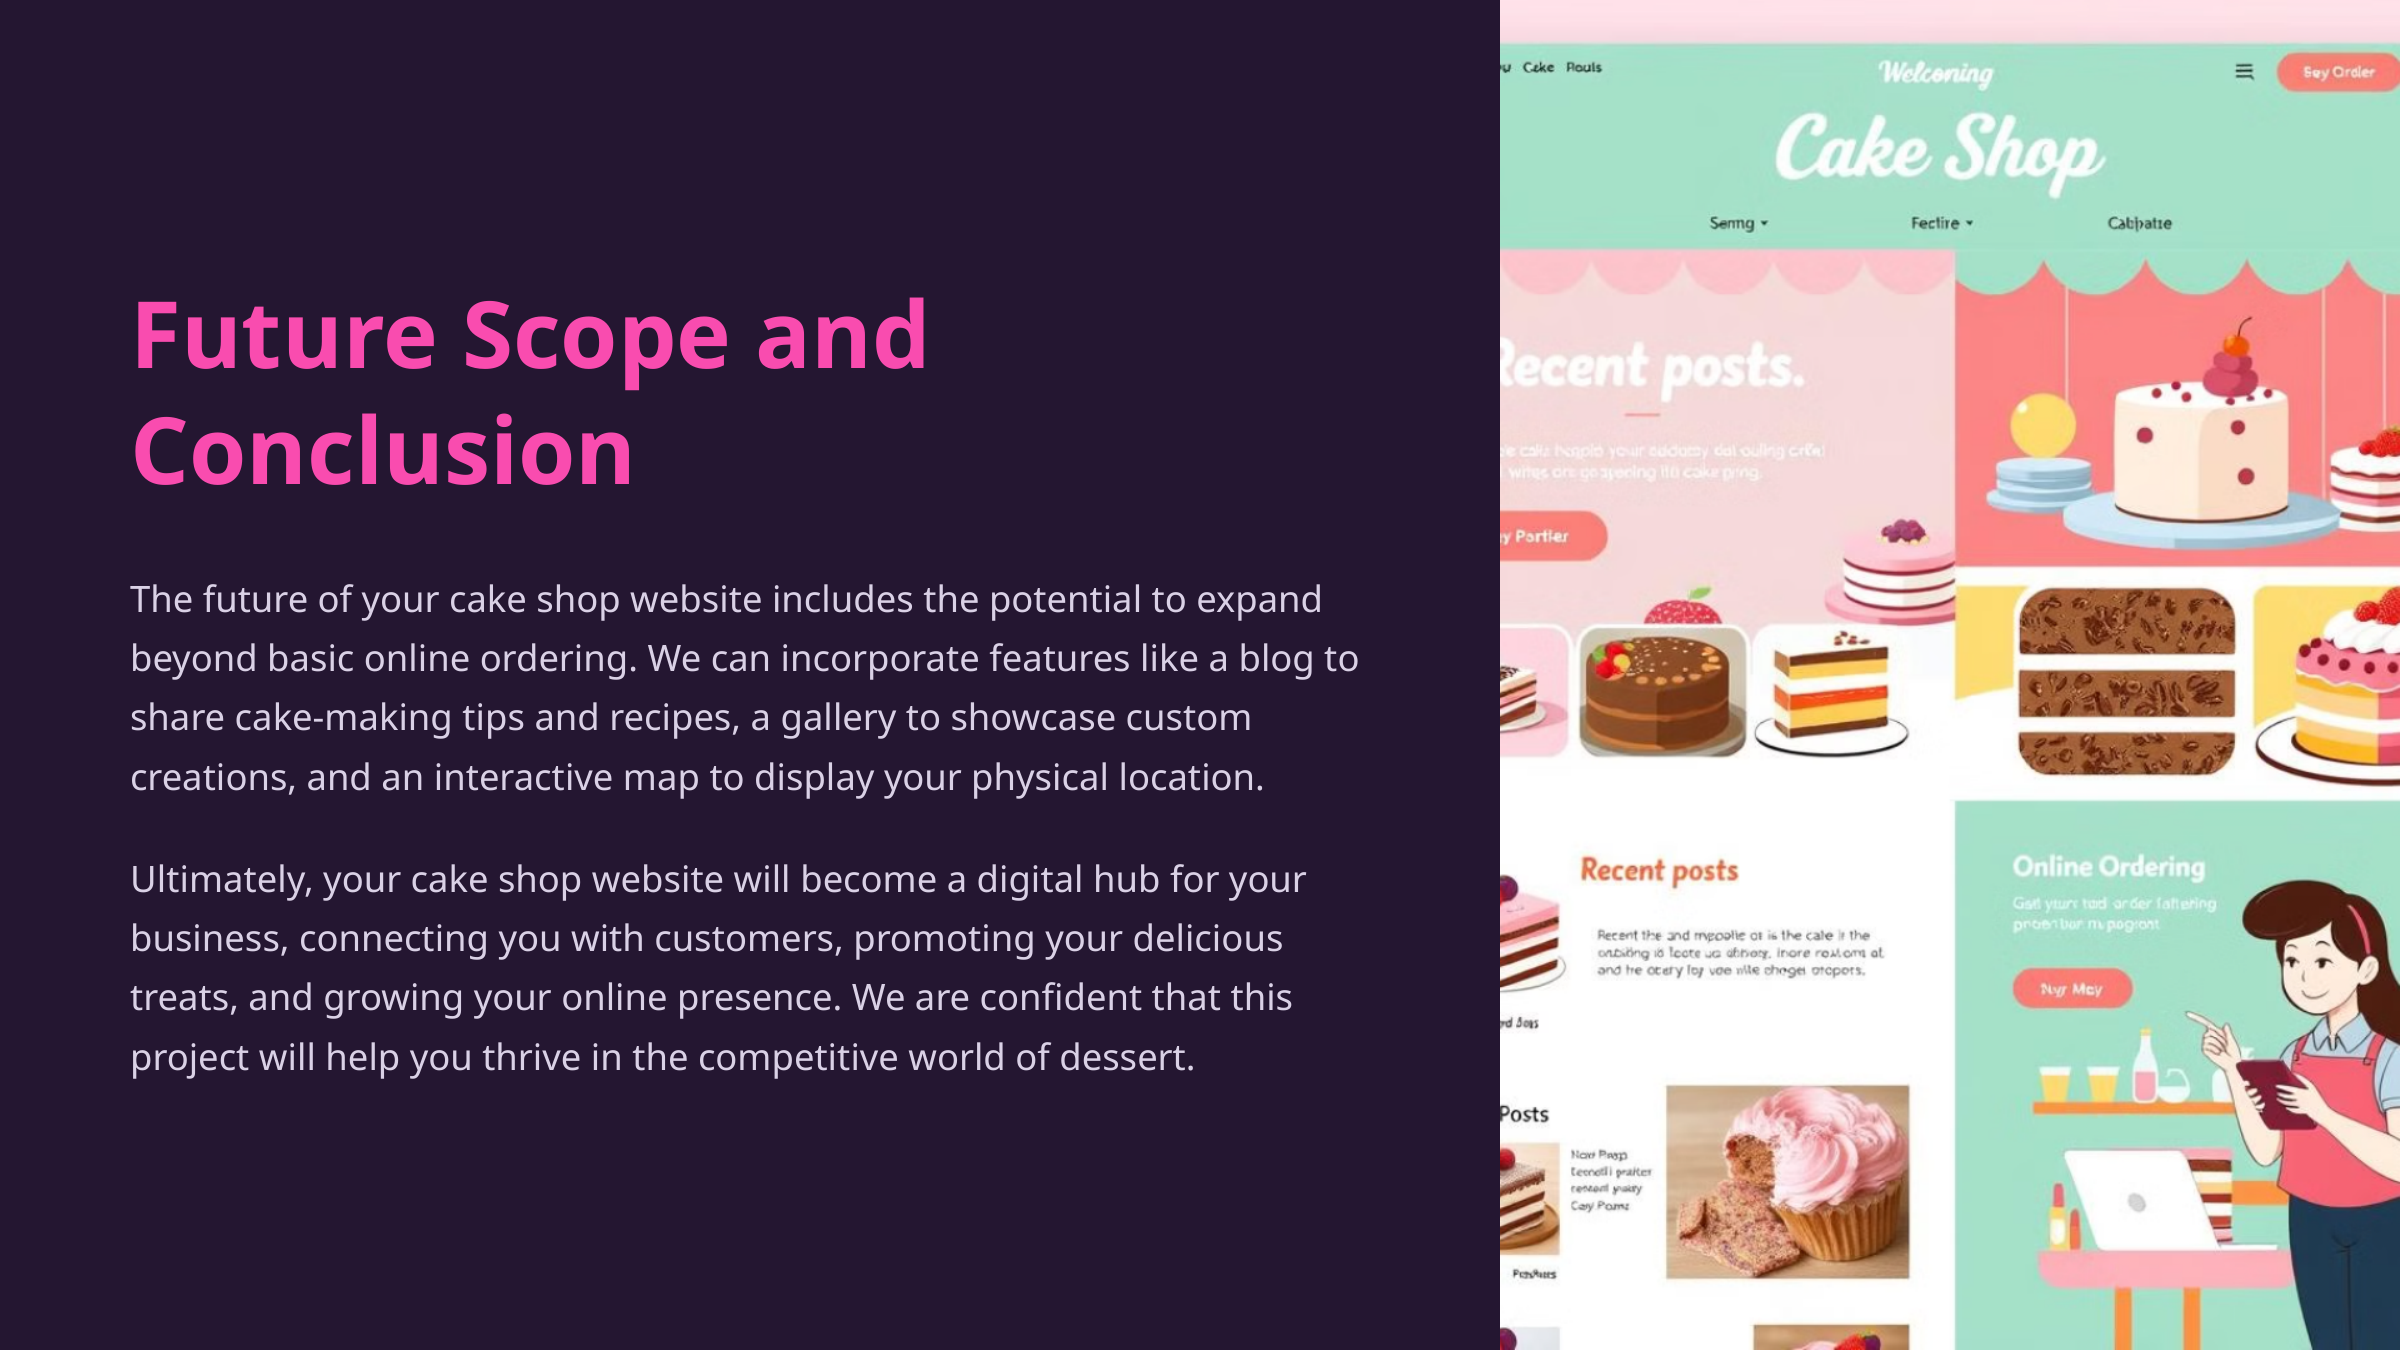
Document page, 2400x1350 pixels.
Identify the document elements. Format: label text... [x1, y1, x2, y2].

text_box Ultimately, your cake shop website will become a digital hub for your business, connecting you with customers, promoting your delicious treats, and growing your online presence. We are confident that this project will help you thrive in the competitive world of dessert. [130, 840, 1370, 1079]
text_box The future of your cake shop website includes the potential to expand beyond basic online ordering. We can incorporate features like a blog to share cake-making tips and recipes, a gallery to showcase custom creations, and an interactive map to display your physical location. [130, 560, 1370, 799]
text_box Future Scope and Conclusion [130, 271, 1370, 505]
picture [1499, 0, 2400, 1350]
